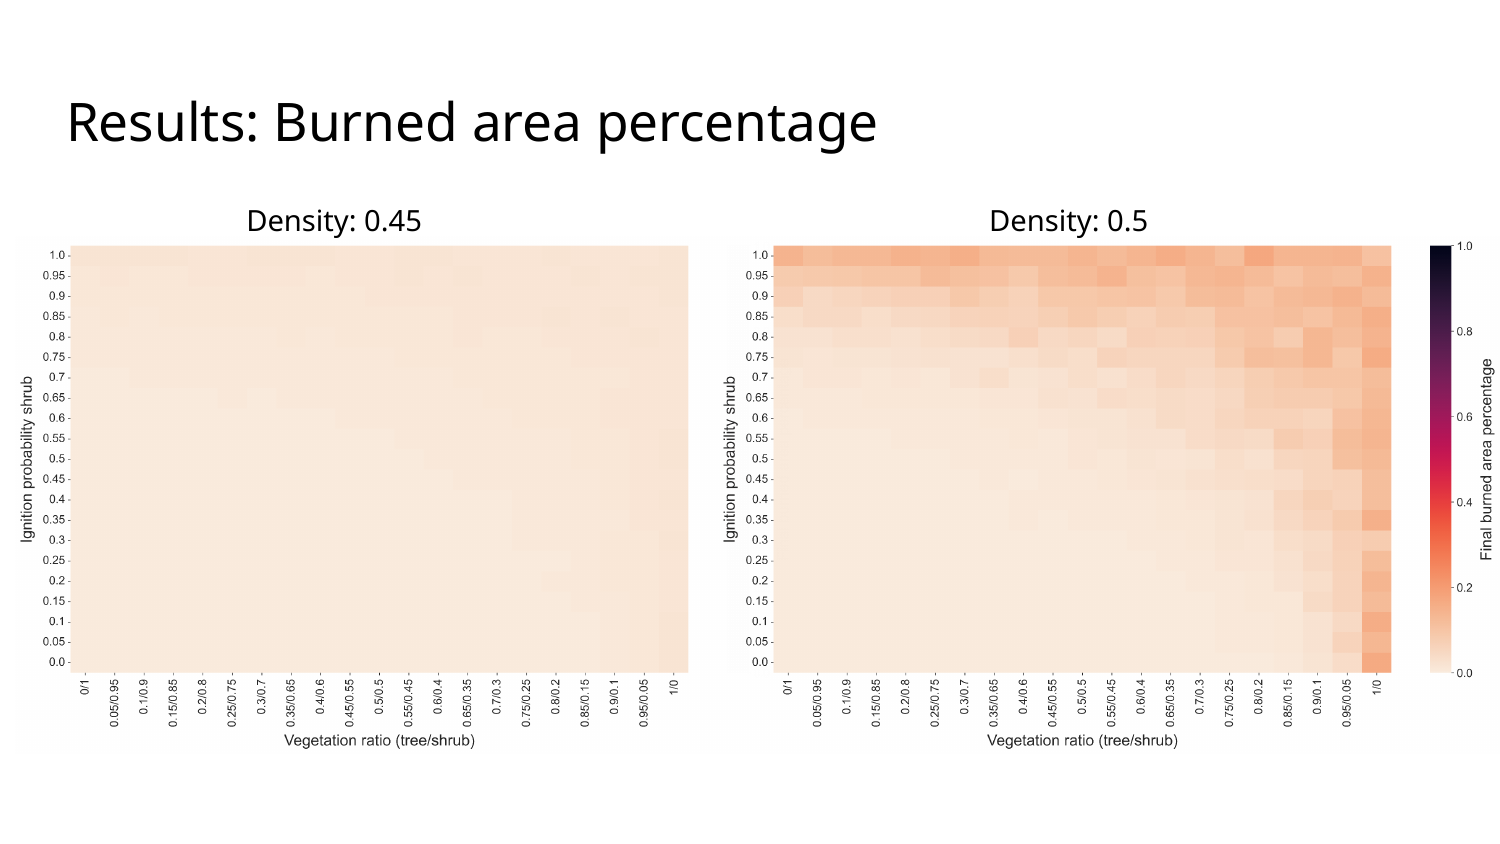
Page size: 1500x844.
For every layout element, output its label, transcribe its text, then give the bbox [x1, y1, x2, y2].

title Results: Burned area percentage [51, 72, 1449, 167]
text_box Density: 0.45 [231, 186, 491, 235]
text_box Density: 0.5 [974, 186, 1233, 235]
picture [14, 236, 1500, 754]
